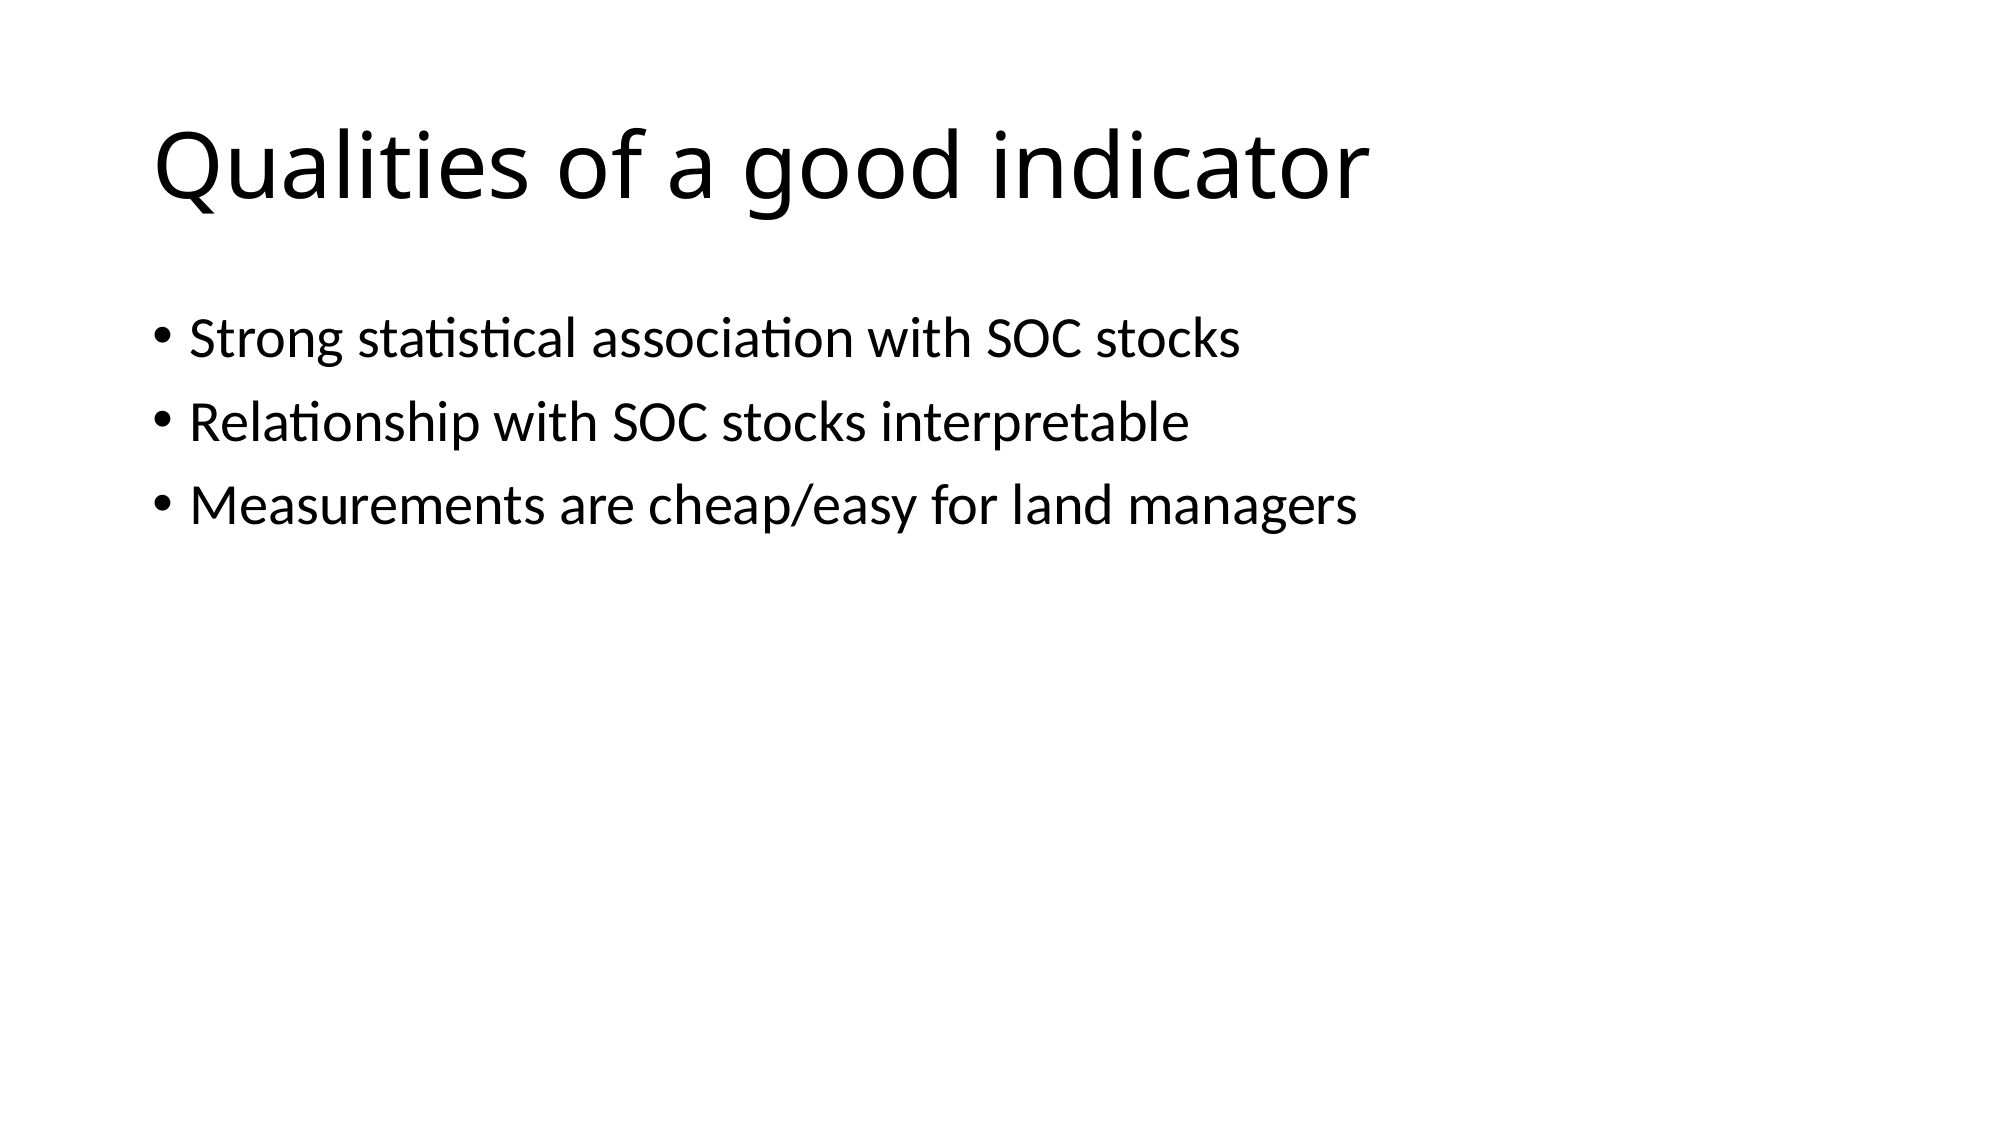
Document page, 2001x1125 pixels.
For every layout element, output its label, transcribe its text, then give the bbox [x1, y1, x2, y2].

list Strong statistical association with SOC stocks Relationship with SOC stocks interpretable Measurements are cheap/easy for land managers [137, 299, 1863, 1014]
title Qualities of a good indicator [137, 59, 1863, 278]
